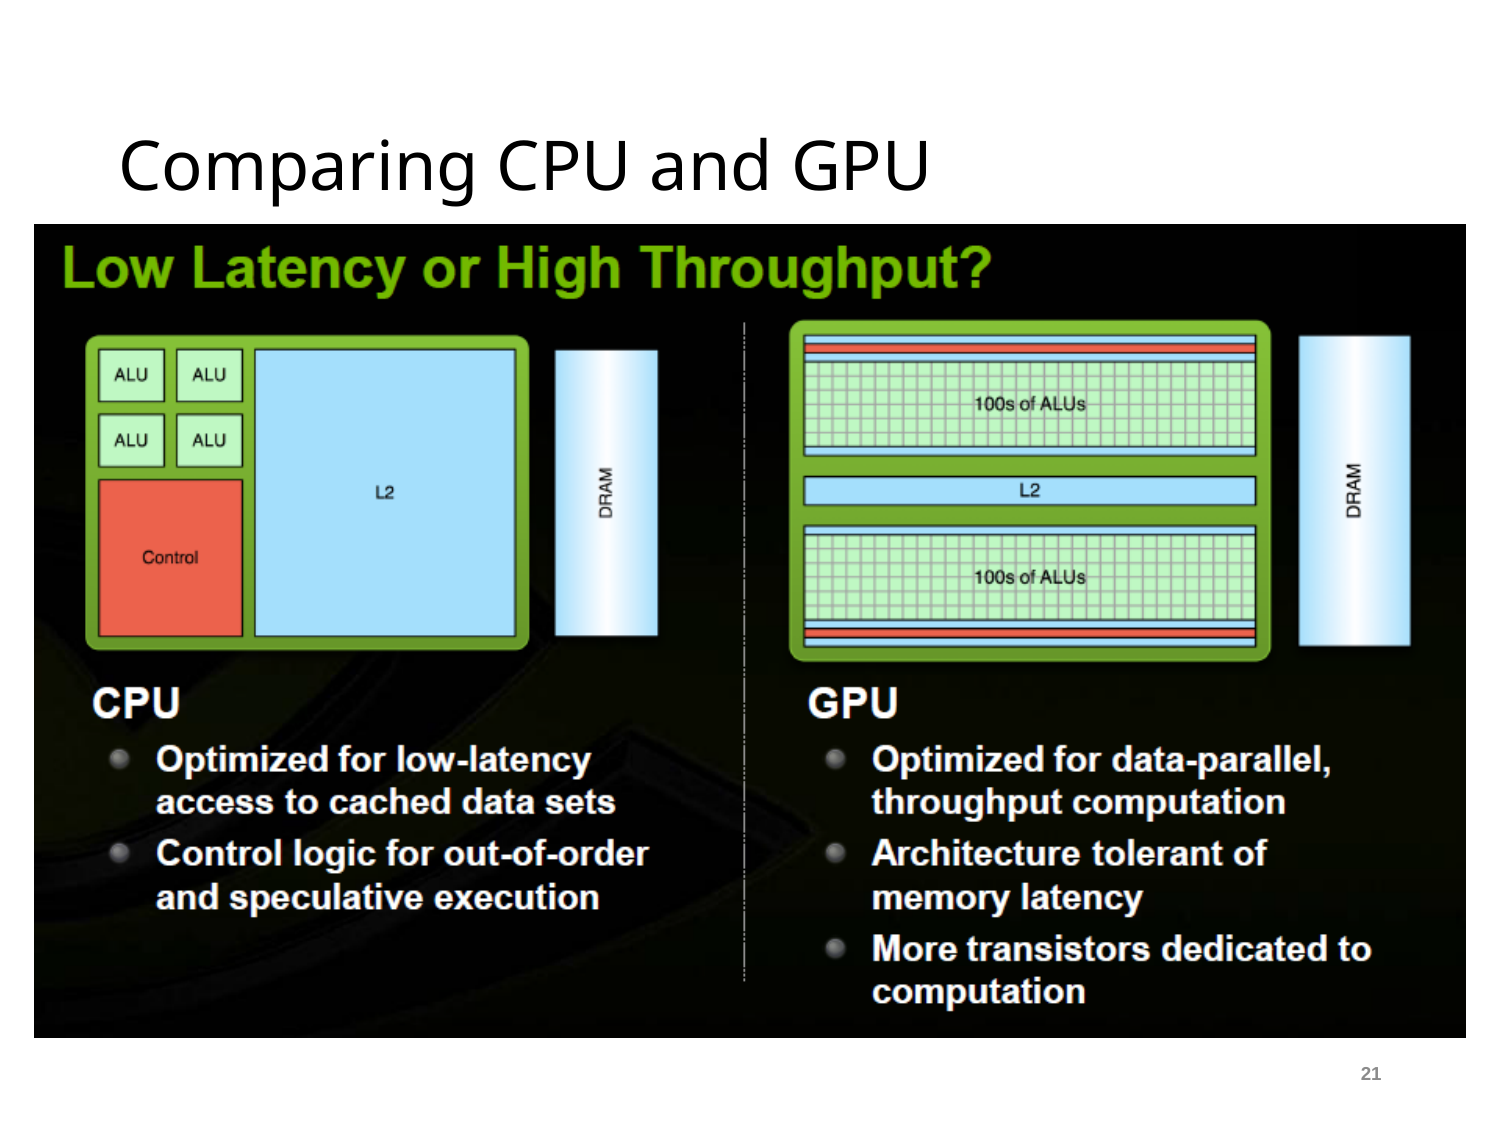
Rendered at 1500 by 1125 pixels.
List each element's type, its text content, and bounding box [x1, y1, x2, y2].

picture [34, 224, 1466, 1038]
title Comparing CPU and GPU [103, 59, 1397, 224]
slide_number 21 [1059, 1042, 1397, 1103]
